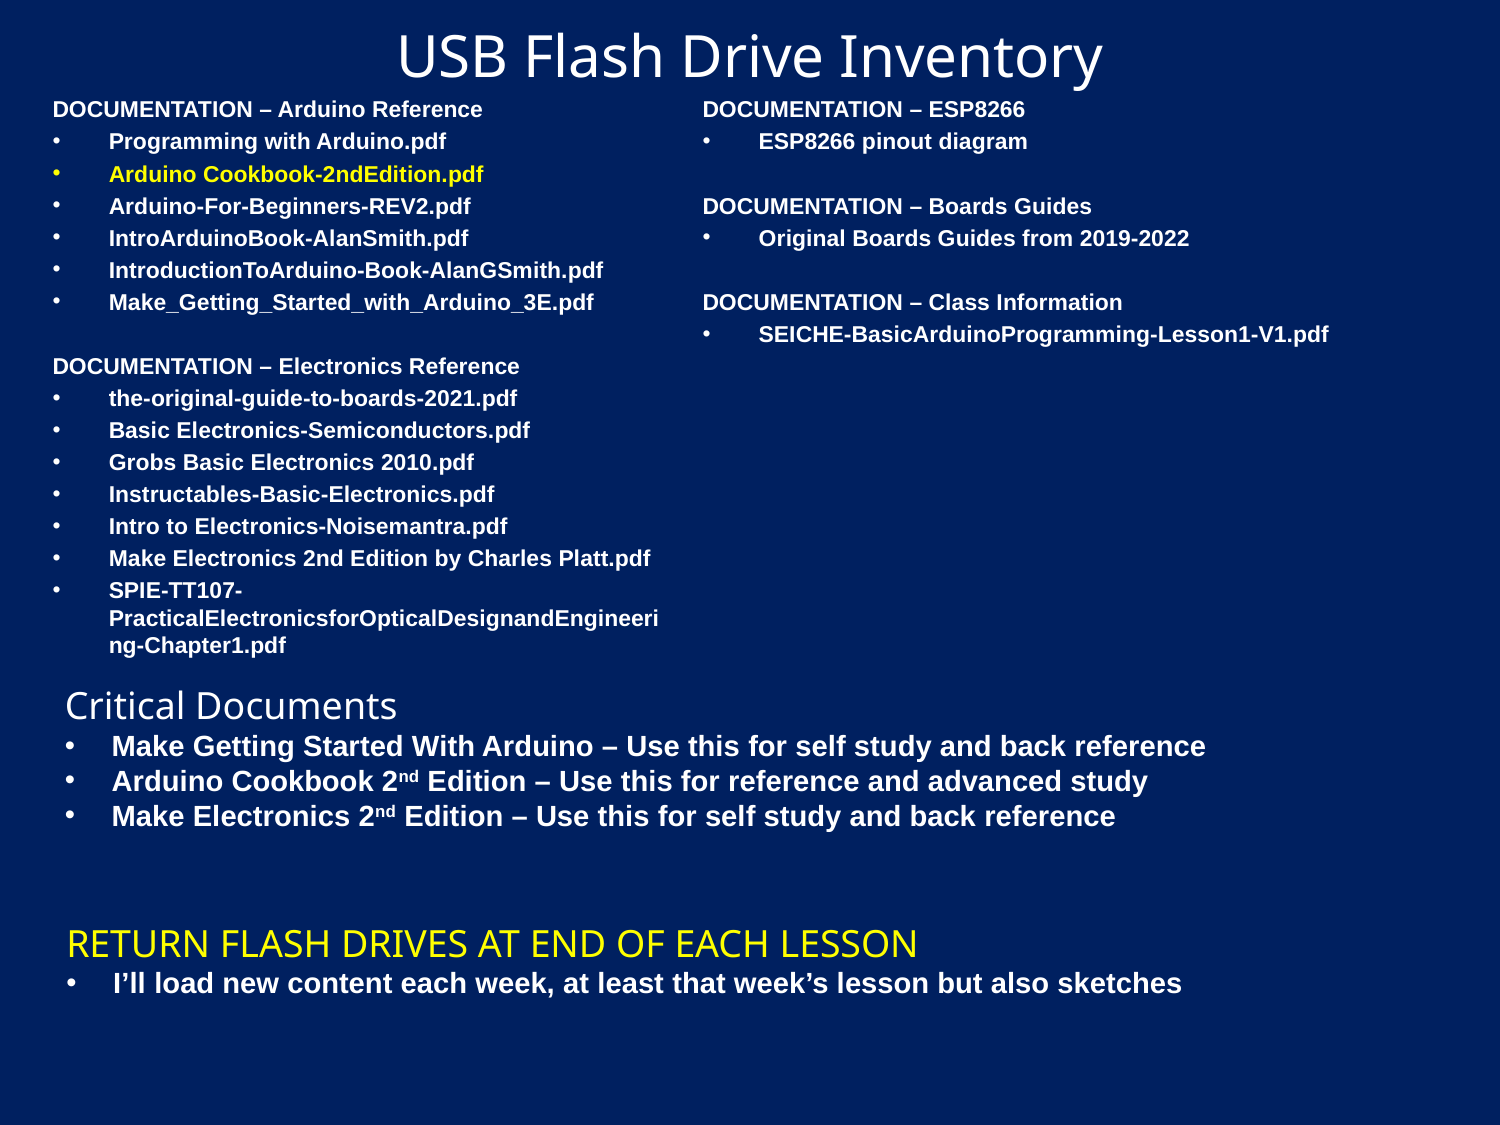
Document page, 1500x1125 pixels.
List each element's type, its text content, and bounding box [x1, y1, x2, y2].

text_box Critical Documents Make Getting Started With Arduino – Use this for self study and back reference Arduino Cookbook 2nd Edition – Use this for reference and advanced study Make Electronics 2nd Edition – Use this for self study and back reference [50, 674, 1425, 840]
text_box RETURN FLASH DRIVES AT END OF EACH LESSON I’ll load new content each week, at least that week’s lesson but also sketches [51, 912, 1427, 1008]
list DOCUMENTATION – ESP8266 ESP8266 pinout diagram DOCUMENTATION – Boards Guides Original Boards Guides from 2019-2022 DOCUMENTATION – Class Information SEICHE-BasicArduinoProgramming-Lesson1-V1.pdf [687, 87, 1425, 674]
title USB Flash Drive Inventory [75, 7, 1425, 87]
list DOCUMENTATION – Arduino Reference Programming with Arduino.pdf Arduino Cookbook-2ndEdition.pdf Arduino-For-Beginners-REV2.pdf IntroArduinoBook-AlanSmith.pdf IntroductionToArduino-Book-AlanGSmith.pdf Make_Getting_Started_with_Arduino_3E.pdf DOCUMENTATION – Electronics Reference the-original-guide-to-boards-2021.pdf Basic Electronics-Semiconductors.pdf Grobs Basic Electronics 2010.pdf Instructables-Basic-Electronics.pdf Intro to Electronics-Noisemantra.pdf Make Electronics 2nd Edition by Charles Platt.pdf SPIE-TT107-PracticalElectronicsforOpticalDesignandEngineering-Chapter1.pdf [37, 87, 687, 700]
